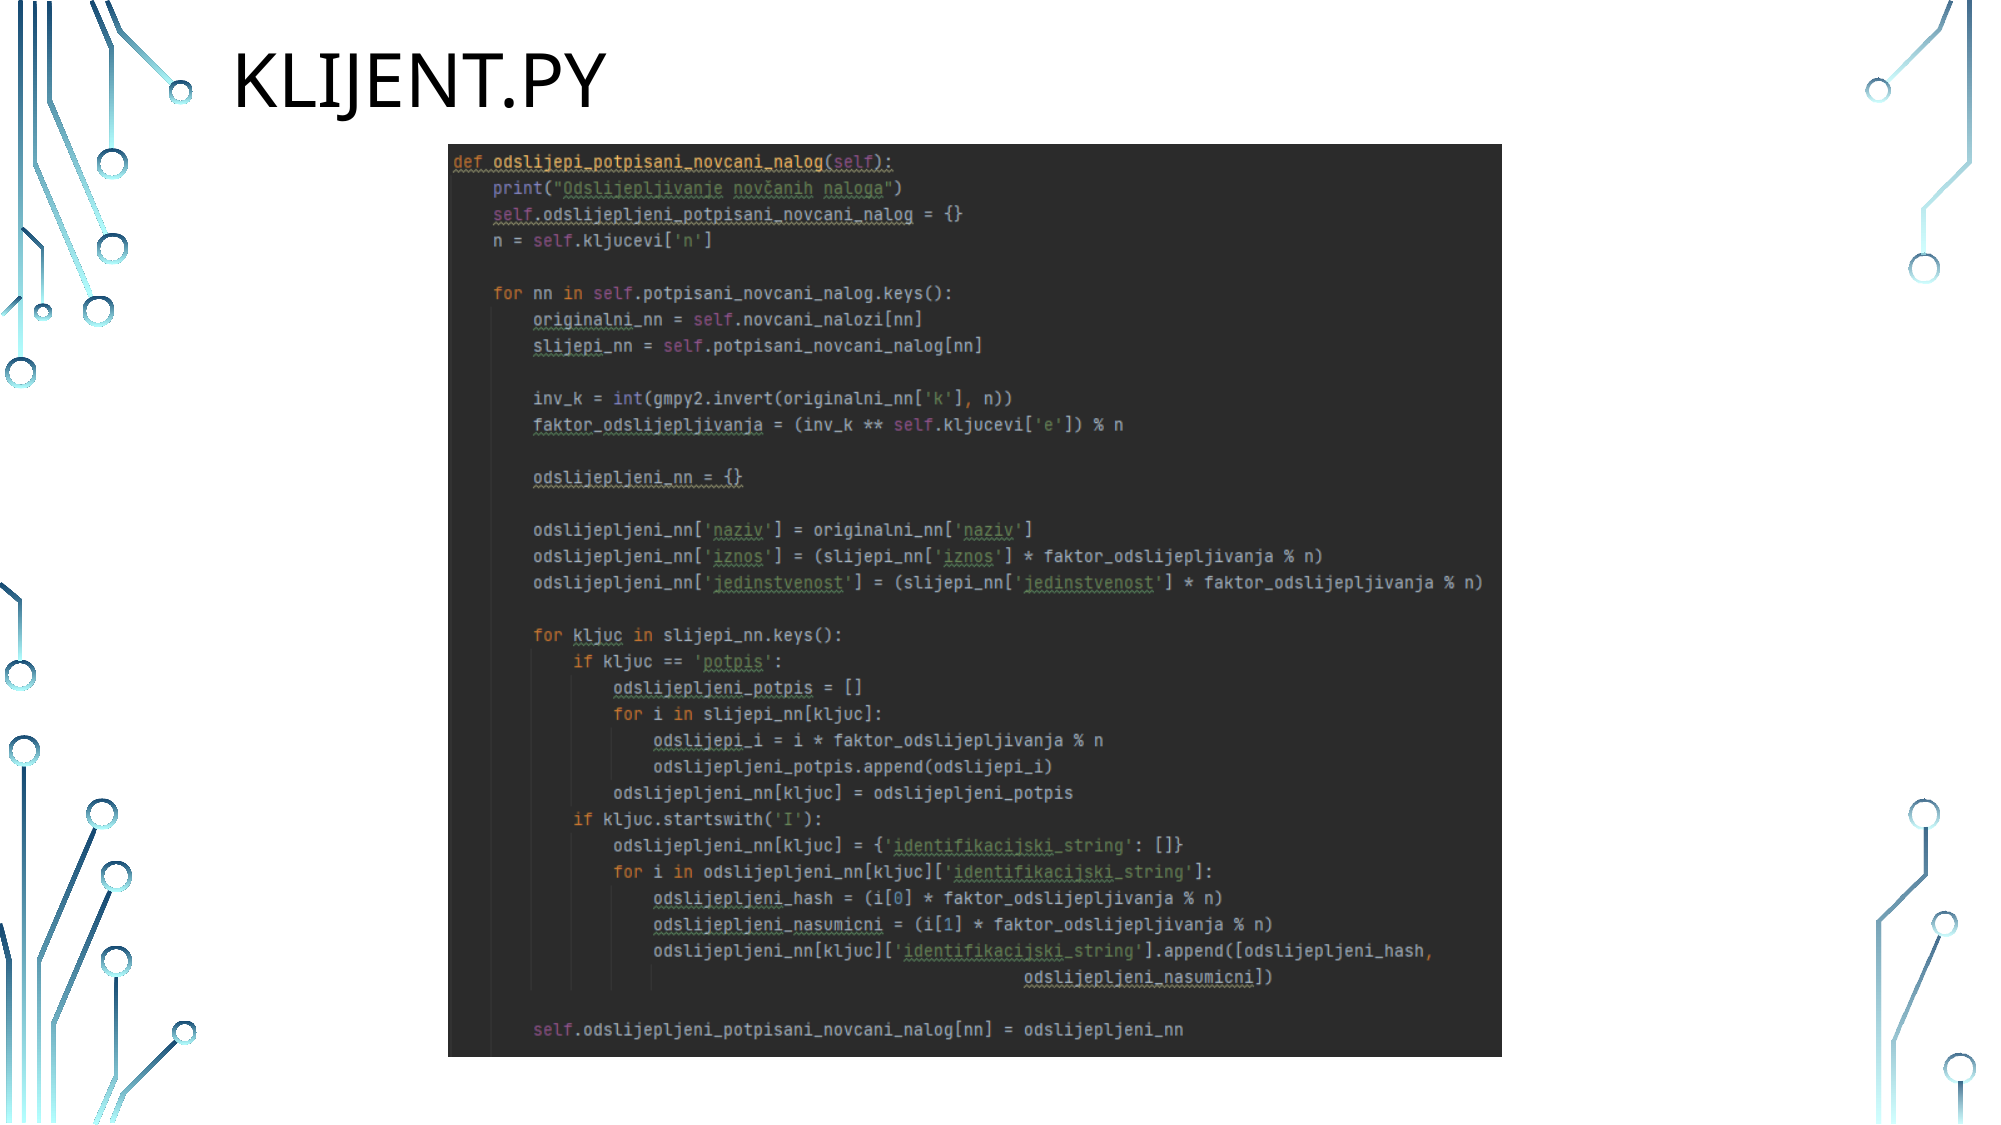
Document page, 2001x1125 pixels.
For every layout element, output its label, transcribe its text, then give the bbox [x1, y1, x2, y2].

picture [448, 144, 1502, 1057]
title KLIJENT.PY [216, 20, 1842, 145]
